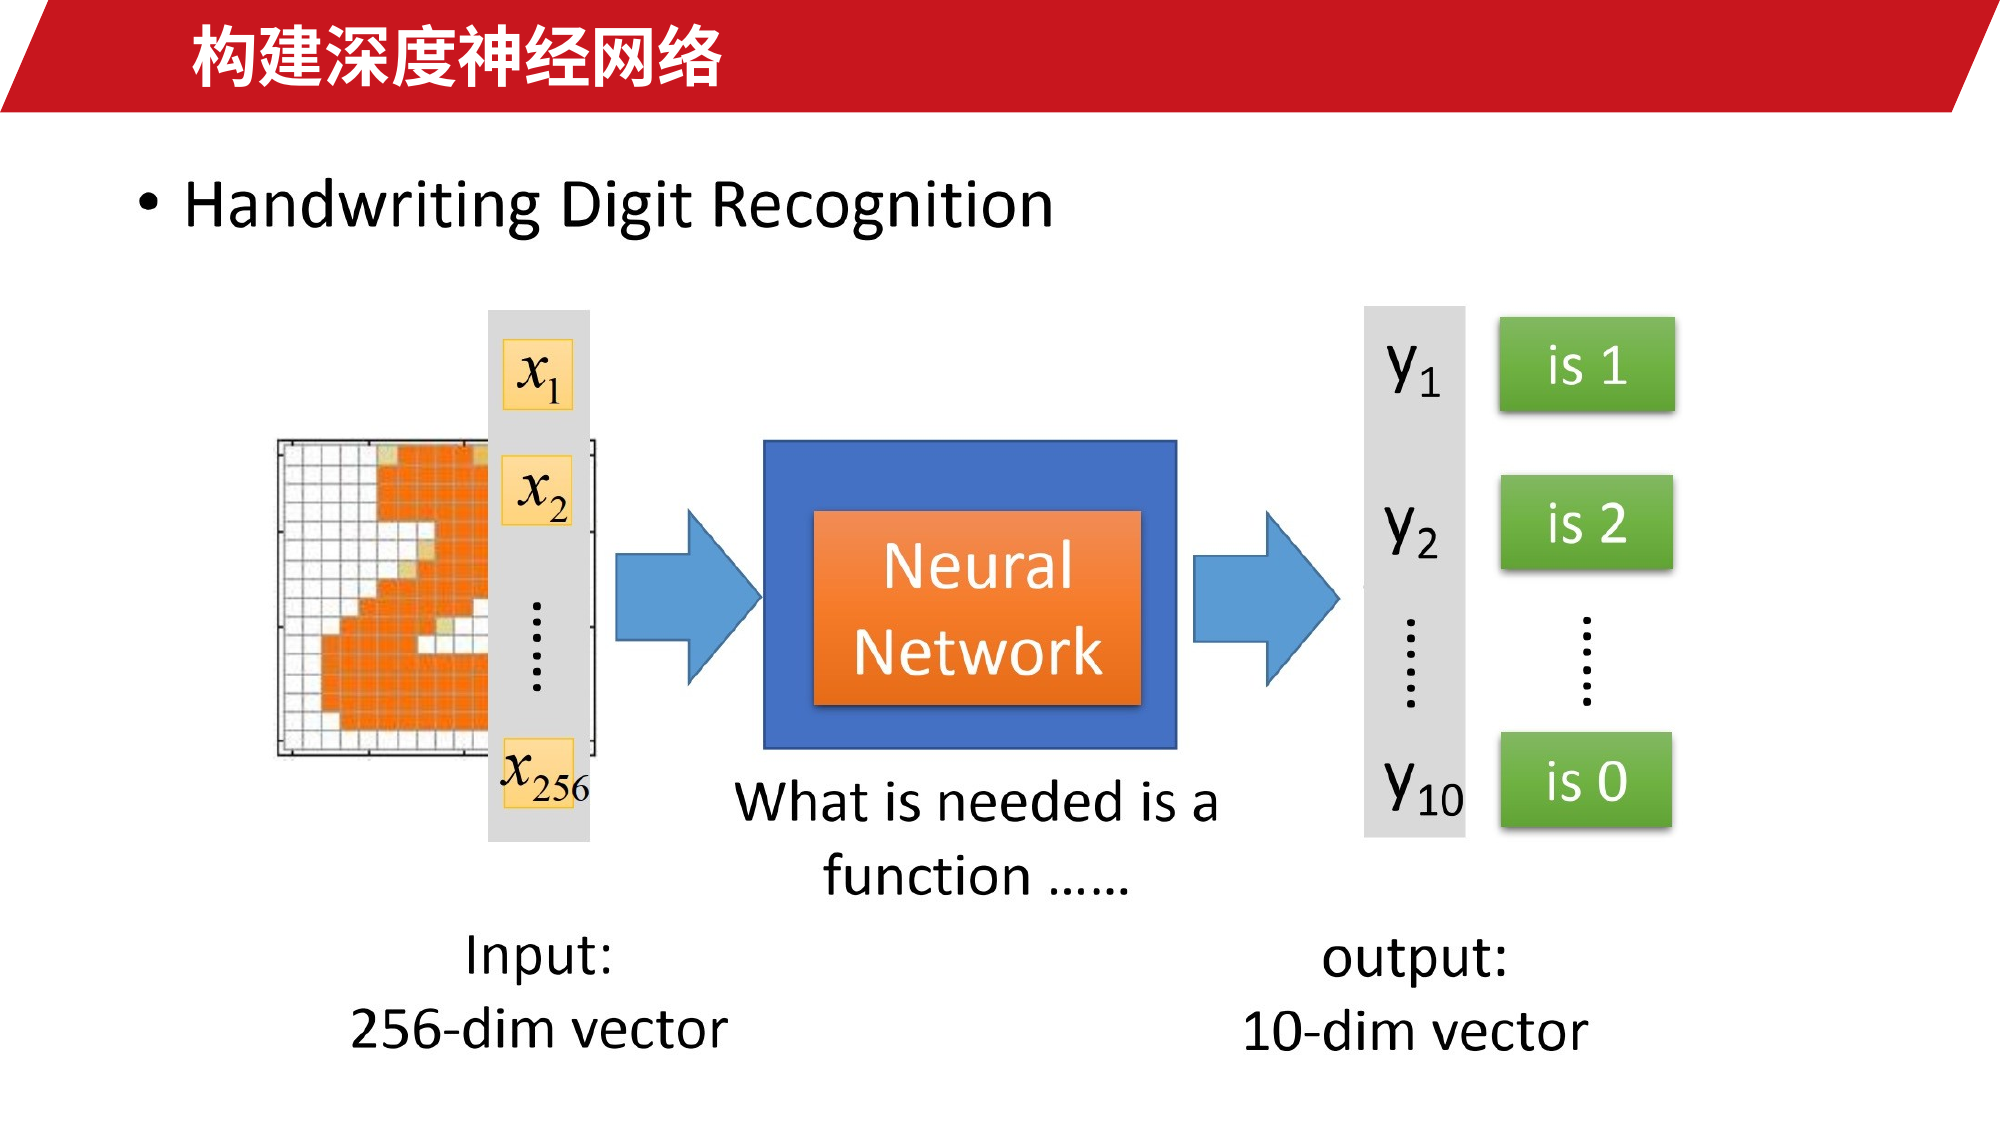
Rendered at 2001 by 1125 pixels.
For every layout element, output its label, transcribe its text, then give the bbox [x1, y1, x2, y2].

picture [136, 175, 1683, 1055]
title 构建深度神经网络 [189, 12, 727, 174]
